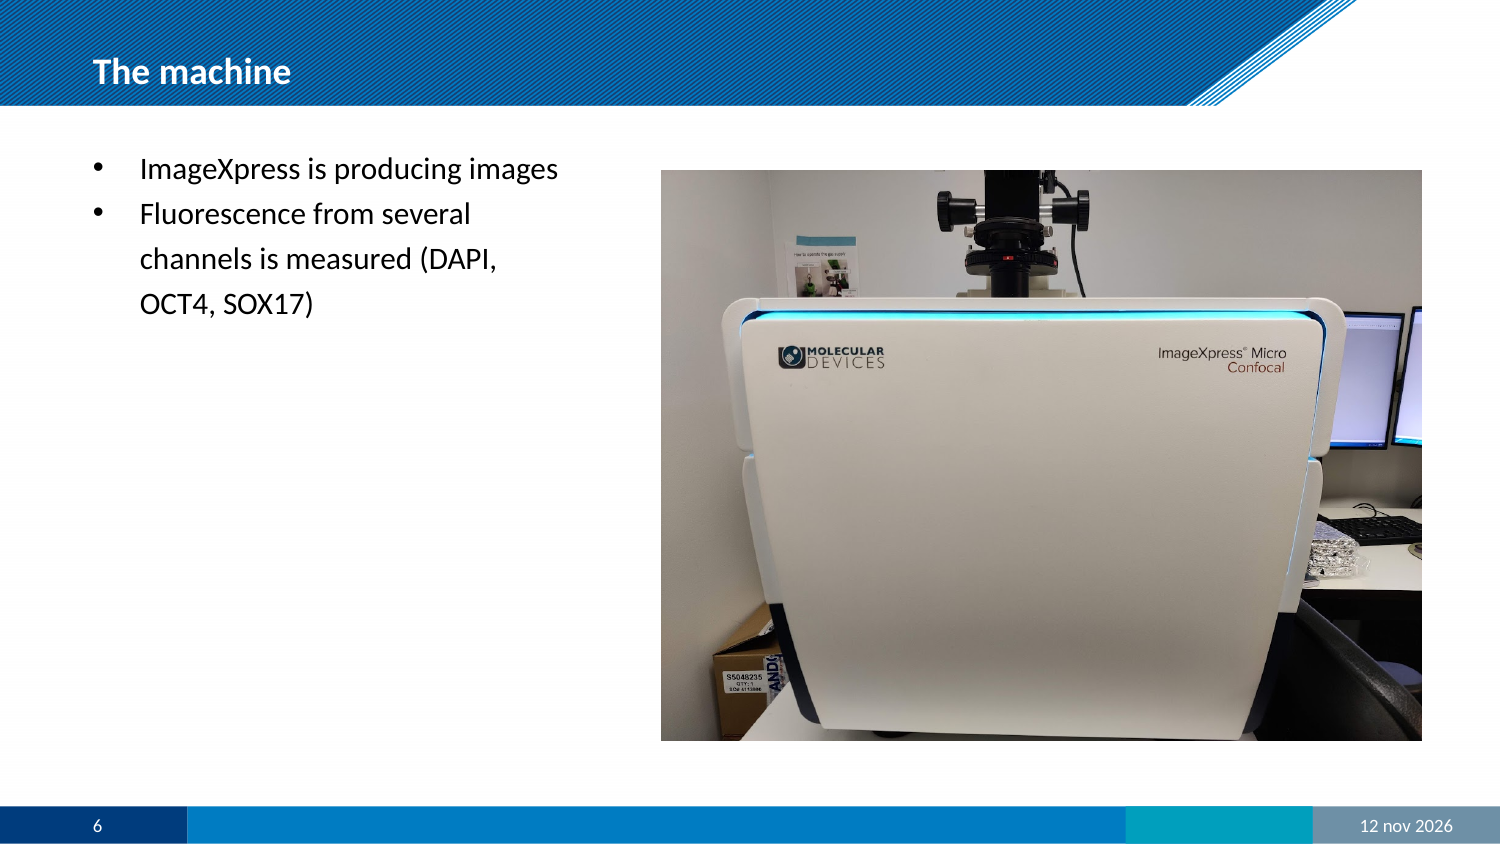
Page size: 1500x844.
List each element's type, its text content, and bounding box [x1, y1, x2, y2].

list ImageXpress is producing images Fluorescence from several channels is measured (DAPI, OCT4, SOX17) [92, 140, 578, 770]
slide_number 6 [92, 806, 182, 844]
title The machine [92, 0, 1164, 106]
picture [0, 0, 1500, 806]
slide_number 10-mrt-25 [1041, 806, 1454, 844]
